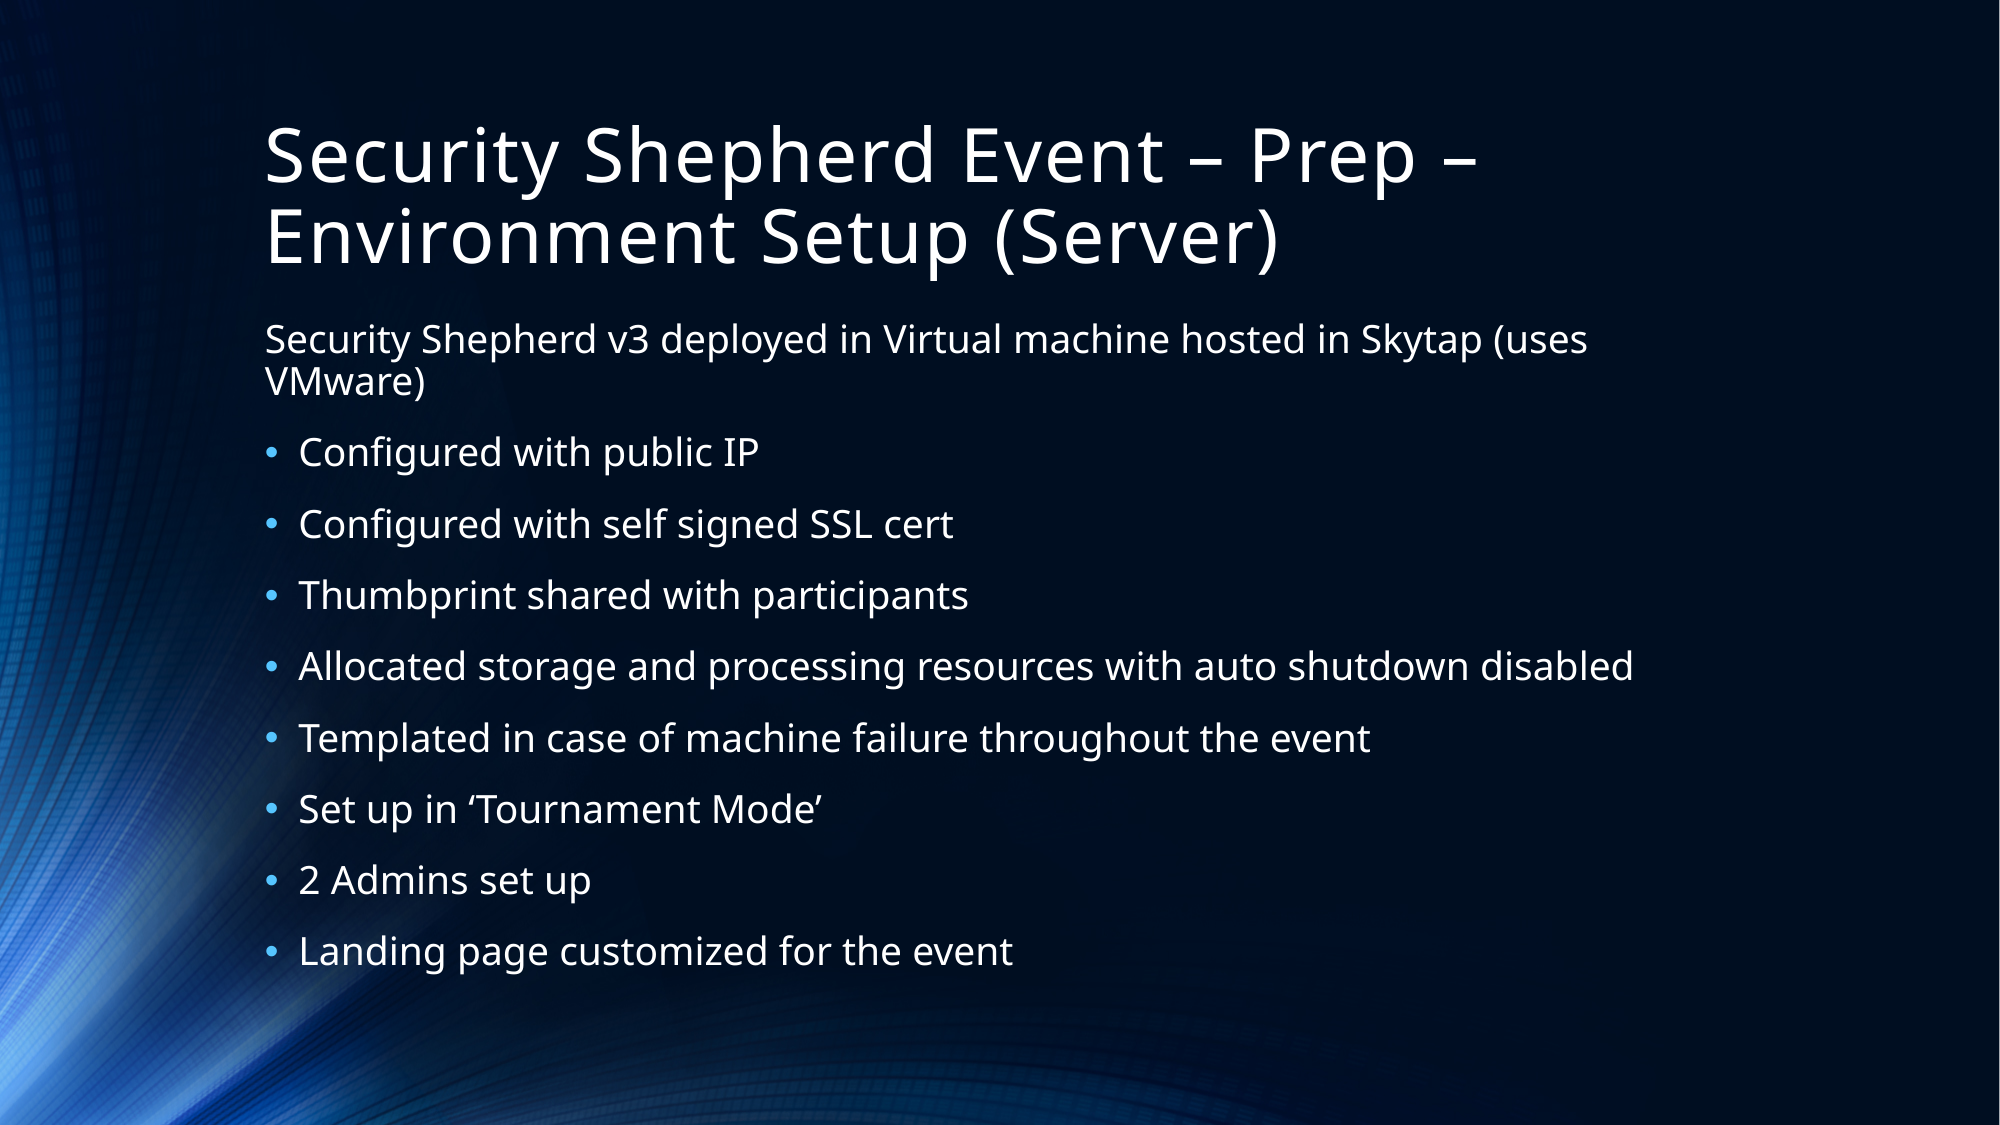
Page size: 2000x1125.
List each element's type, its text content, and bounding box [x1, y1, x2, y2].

list Security Shepherd v3 deployed in Virtual machine hosted in Skytap (uses VMware) Configured with public IP Configured with self signed SSL cert Thumbprint shared with participants Allocated storage and processing resources with auto shutdown disabled Templated in case of machine failure throughout the event Set up in ‘Tournament Mode’ 2 Admins set up Landing page customized for the event [249, 312, 1749, 988]
title Security Shepherd Event – Prep – Environment Setup (Server) [249, 62, 1750, 288]
picture [0, 0, 2000, 1125]
